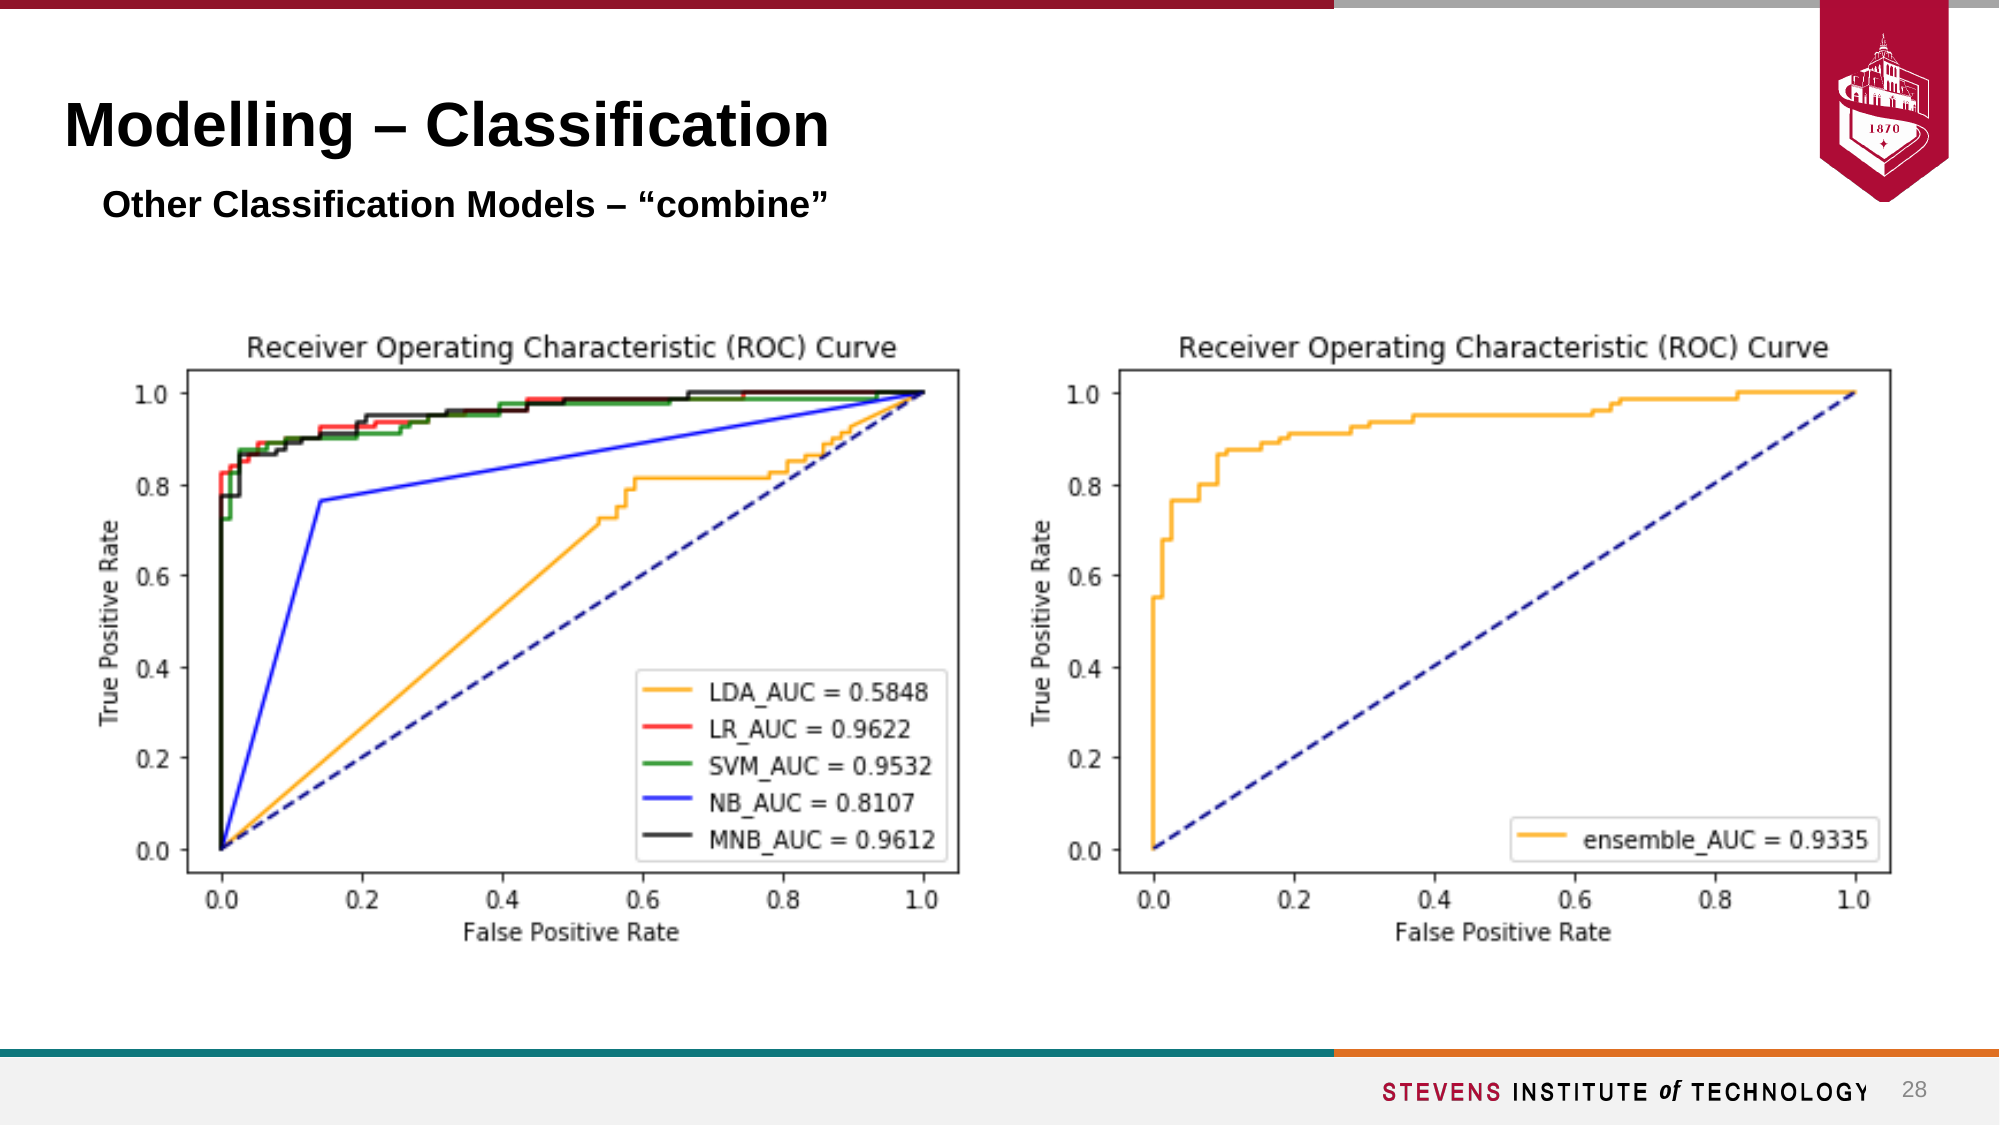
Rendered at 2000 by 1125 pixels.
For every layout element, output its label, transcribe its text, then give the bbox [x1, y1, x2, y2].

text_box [86, 319, 1913, 961]
picture [1383, 1080, 1862, 1101]
picture [1819, 0, 1949, 202]
list Other Classification Models – “combine” [49, 165, 1652, 232]
slide_number 28 [1862, 1057, 1967, 1118]
title Modelling – Classification [49, 68, 1647, 157]
